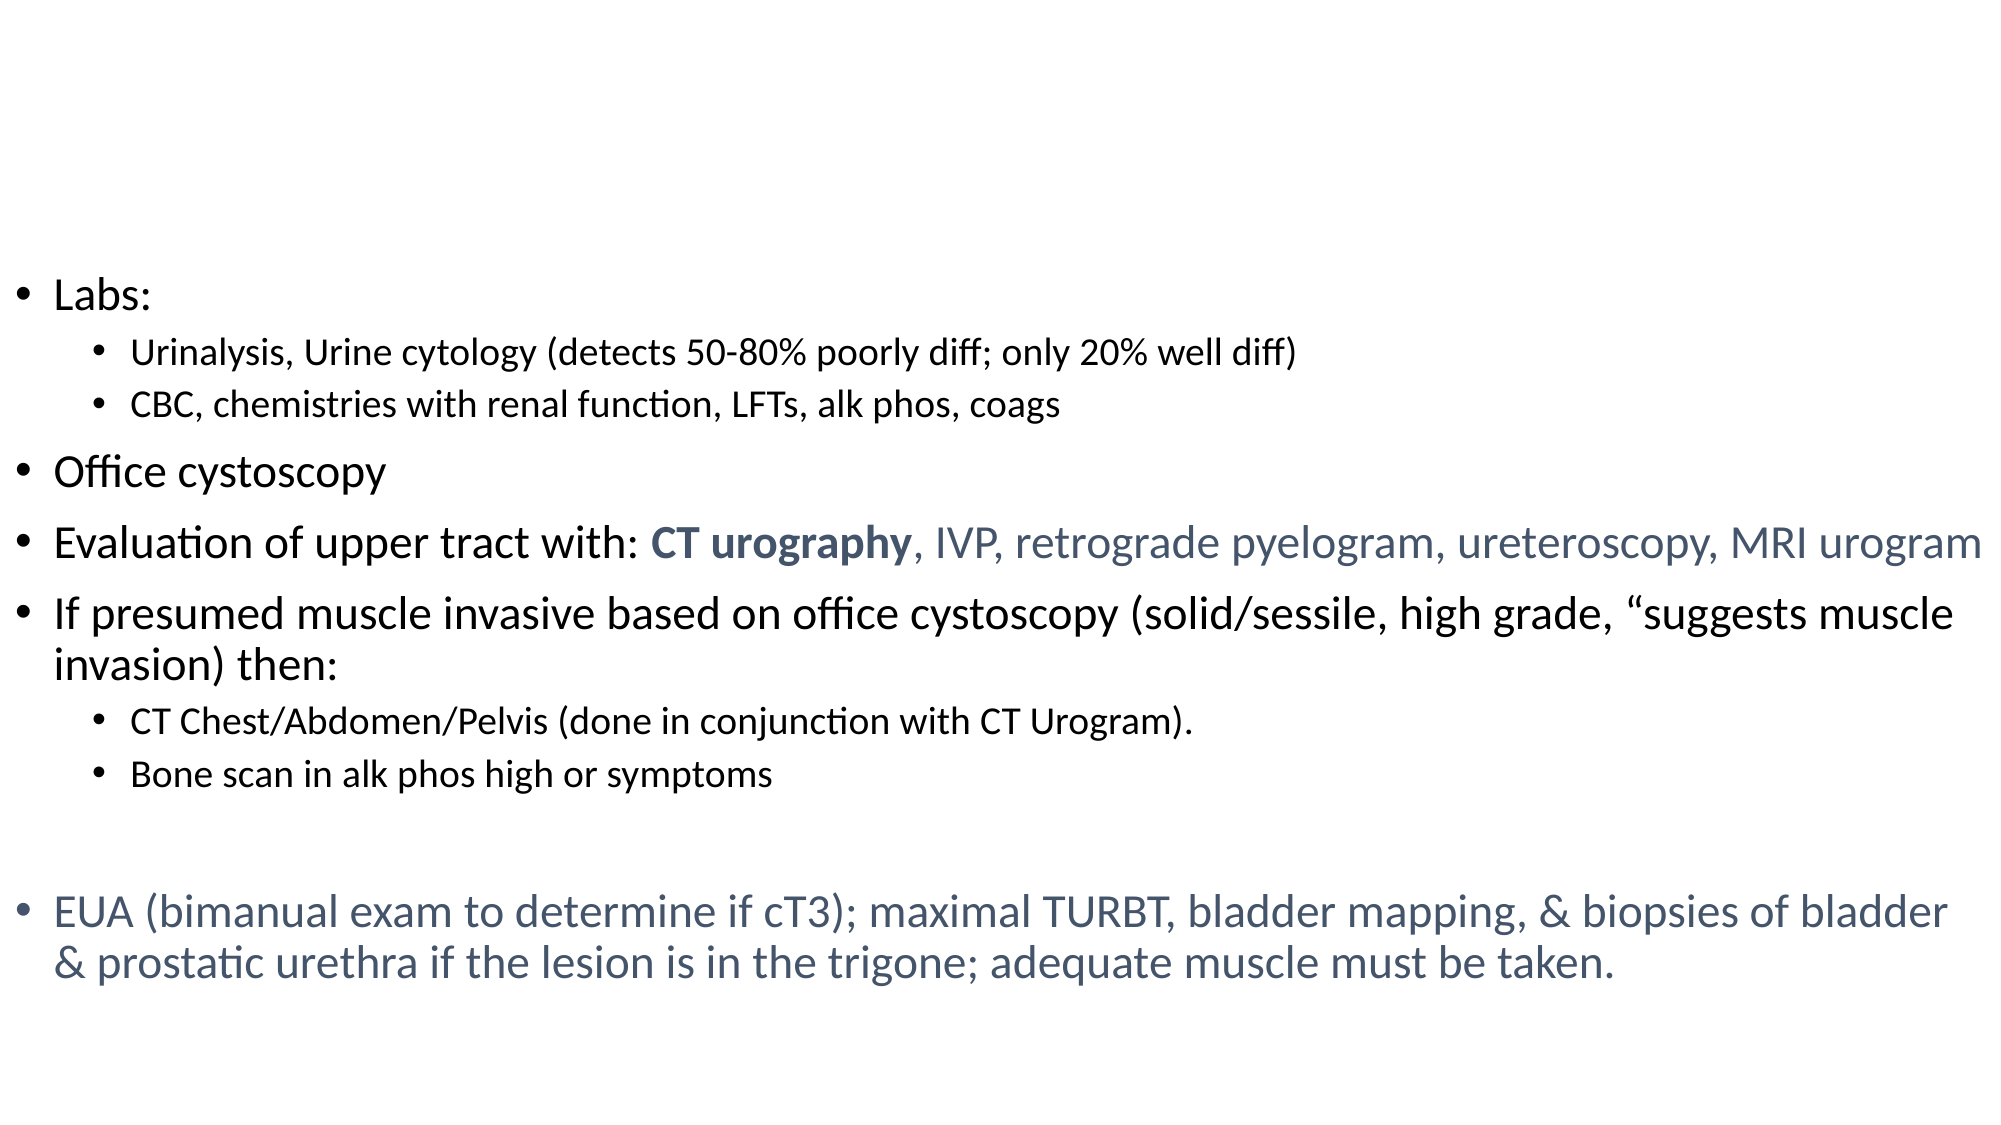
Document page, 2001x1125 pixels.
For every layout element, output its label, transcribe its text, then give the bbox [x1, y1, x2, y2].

list Labs: Urinalysis, Urine cytology (detects 50-80% poorly diff; only 20% well diff) CBC, chemistries with renal function, LFTs, alk phos, coags Office cystoscopy Evaluation of upper tract with: CT urography, IVP, retrograde pyelogram, ureteroscopy, MRI urogram If presumed muscle invasive based on office cystoscopy (solid/sessile, high grade, “suggests muscle invasion) then: CT Chest/Abdomen/Pelvis (done in conjunction with CT Urogram). Bone scan in alk phos high or symptoms EUA (bimanual exam to determine if cT3); maximal TURBT, bladder mapping, & biopsies of bladder & prostatic urethra if the lesion is in the trigone; adequate muscle must be taken. [0, 262, 2000, 1005]
